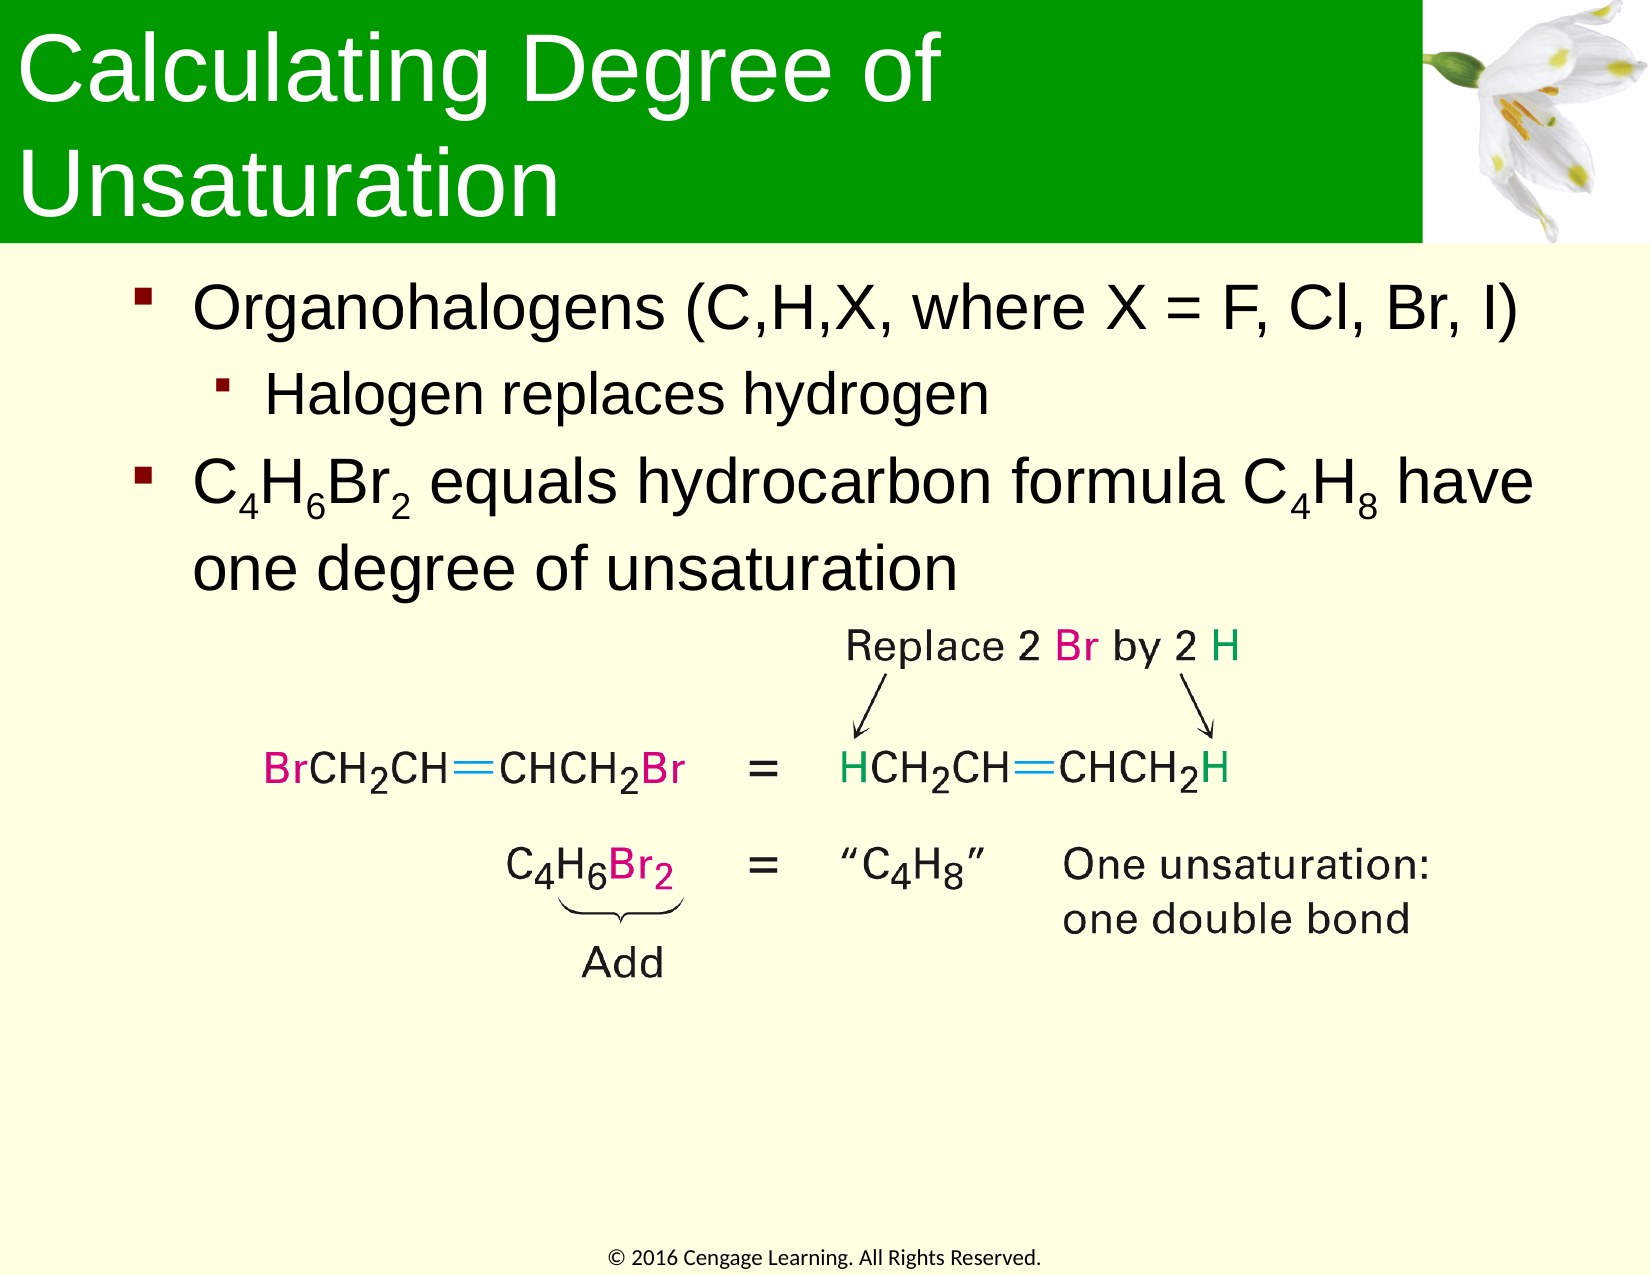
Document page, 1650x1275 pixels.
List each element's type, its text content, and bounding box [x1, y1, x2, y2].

picture [262, 624, 1430, 988]
title Calculating Degree of Unsaturation [0, 0, 1417, 241]
picture [1422, 0, 1650, 244]
list Organohalogens (C,H,X, where X = F, Cl, Br, I) Halogen replaces hydrogen C4H6Br2 equals hydrocarbon formula C4H8 have one degree of unsaturation [113, 257, 1595, 1207]
